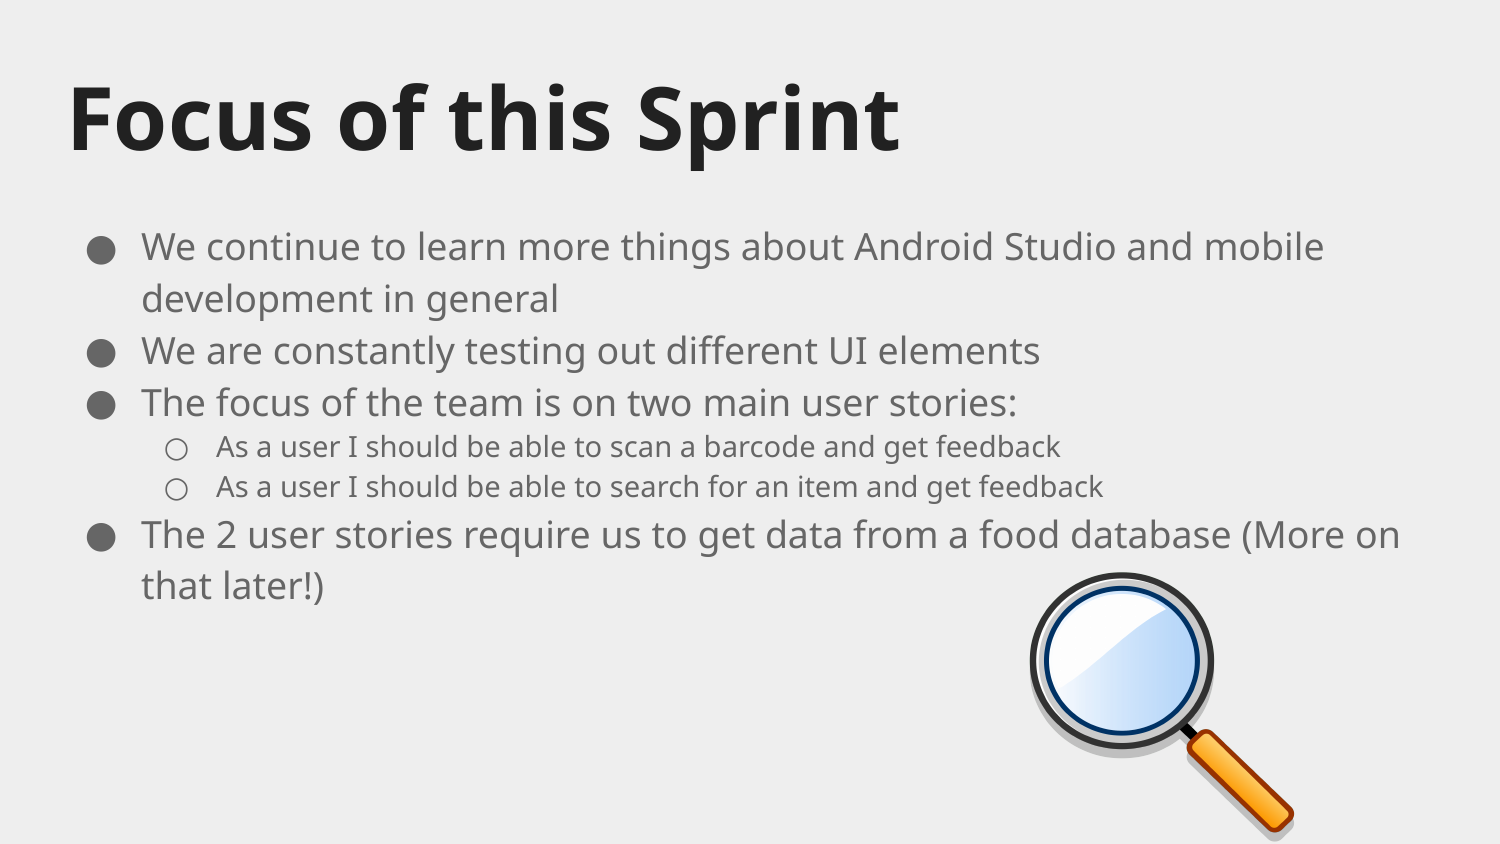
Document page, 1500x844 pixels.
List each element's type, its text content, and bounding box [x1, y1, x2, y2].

list We continue to learn more things about Android Studio and mobile development in general We are constantly testing out different UI elements The focus of the team is on two main user stories: As a user I should be able to scan a barcode and get feedback As a user I should be able to search for an item and get feedback The 2 user stories require us to get data from a food database (More on that later!) [51, 201, 1449, 750]
title Focus of this Sprint [51, 48, 1449, 180]
picture [1016, 562, 1299, 844]
